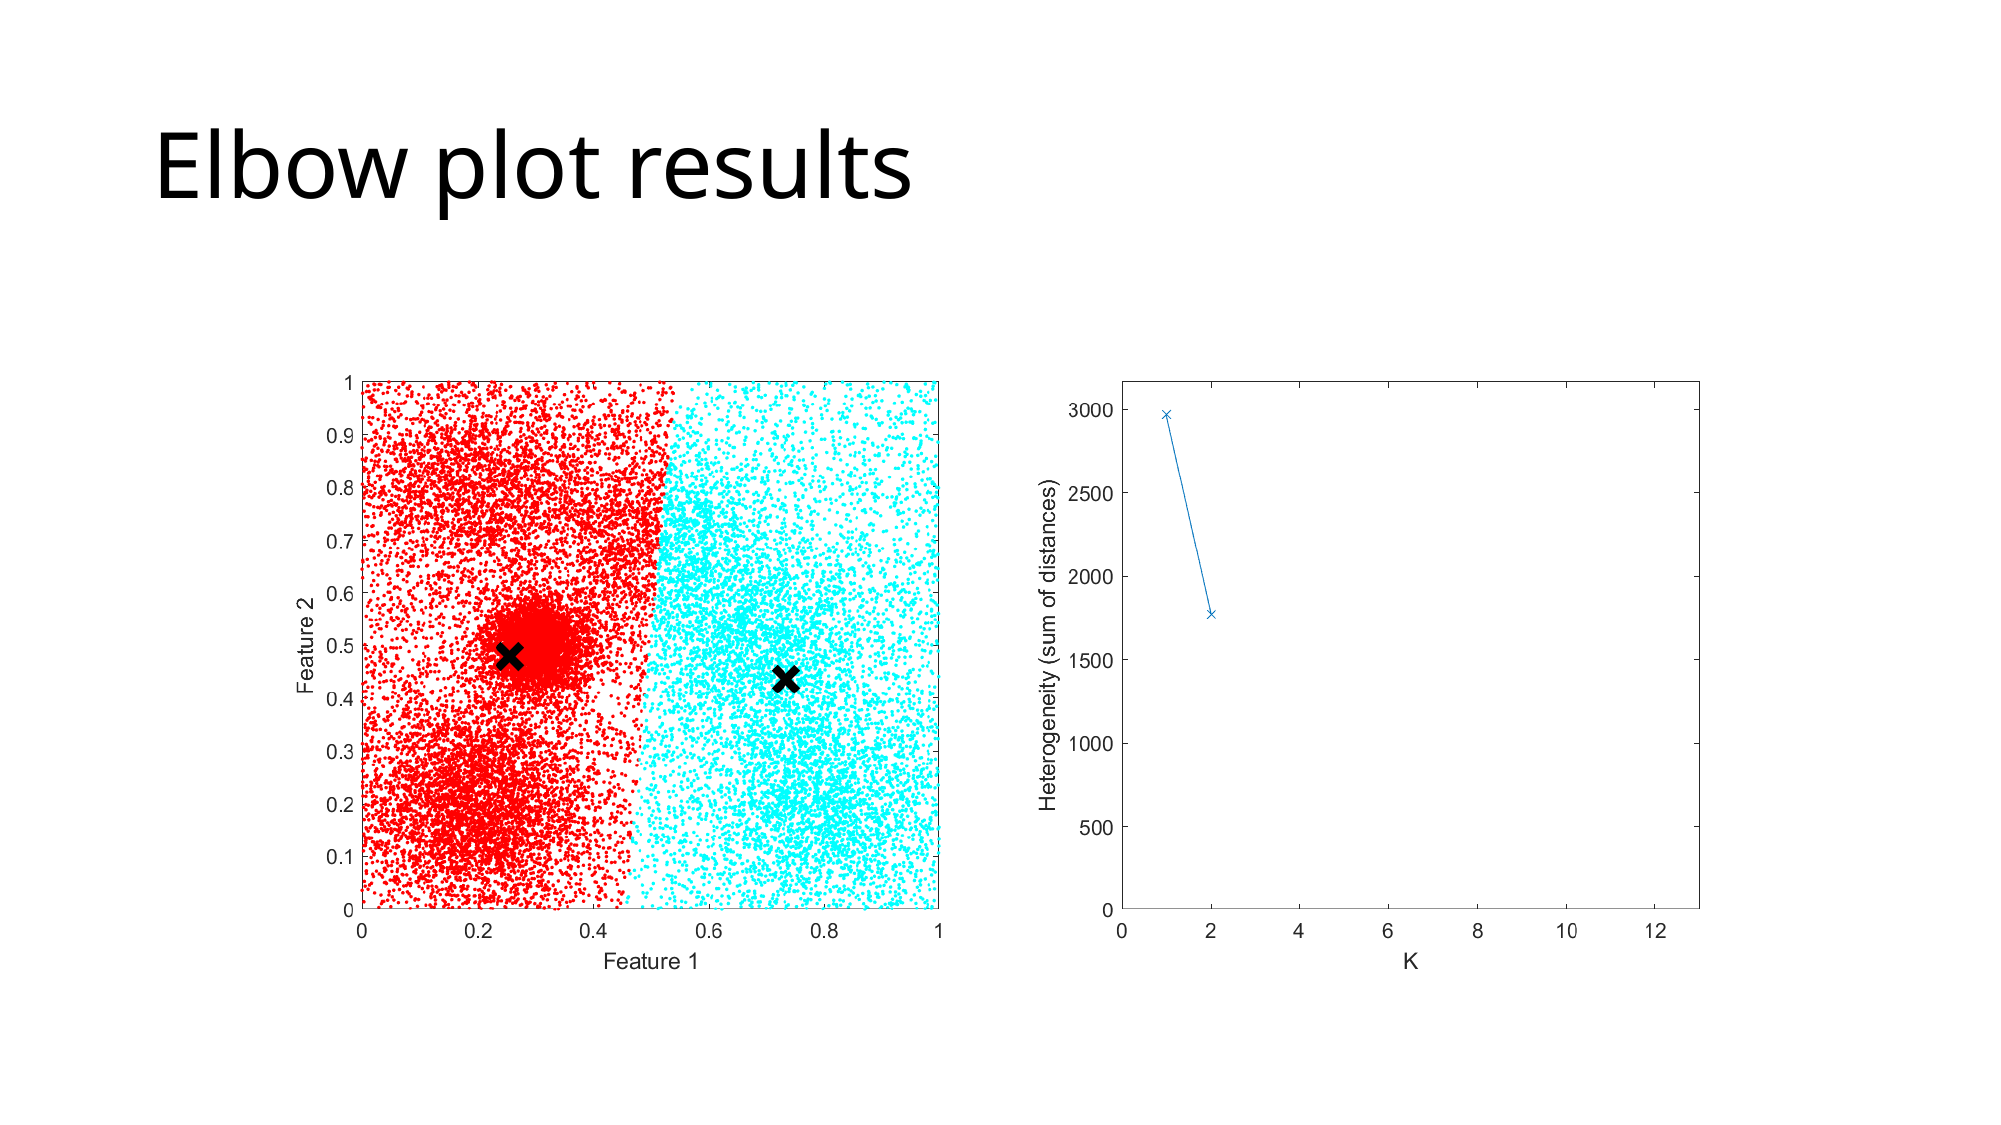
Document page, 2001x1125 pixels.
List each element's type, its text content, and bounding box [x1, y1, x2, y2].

title Elbow plot results [137, 59, 1863, 278]
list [137, 332, 1863, 980]
